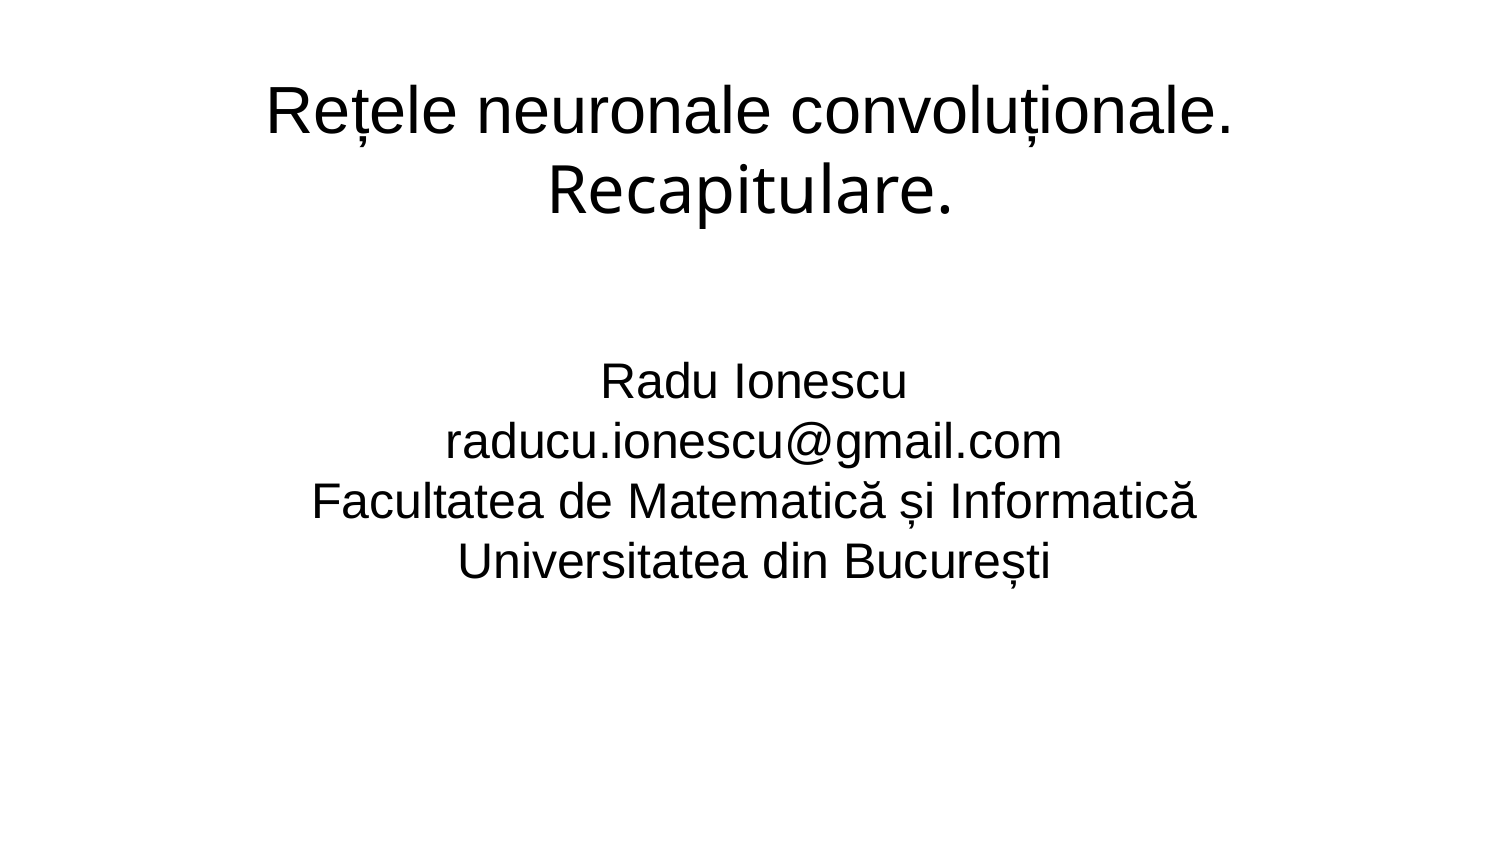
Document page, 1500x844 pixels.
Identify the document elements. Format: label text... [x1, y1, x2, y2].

text_box Radu Ionescu raducu.ionescu@gmail.com Facultatea de Matematică și Informatică Universitatea din București [26, 333, 1483, 618]
text_box Rețele neuronale convoluționale. Recapitulare. [23, 52, 1479, 337]
